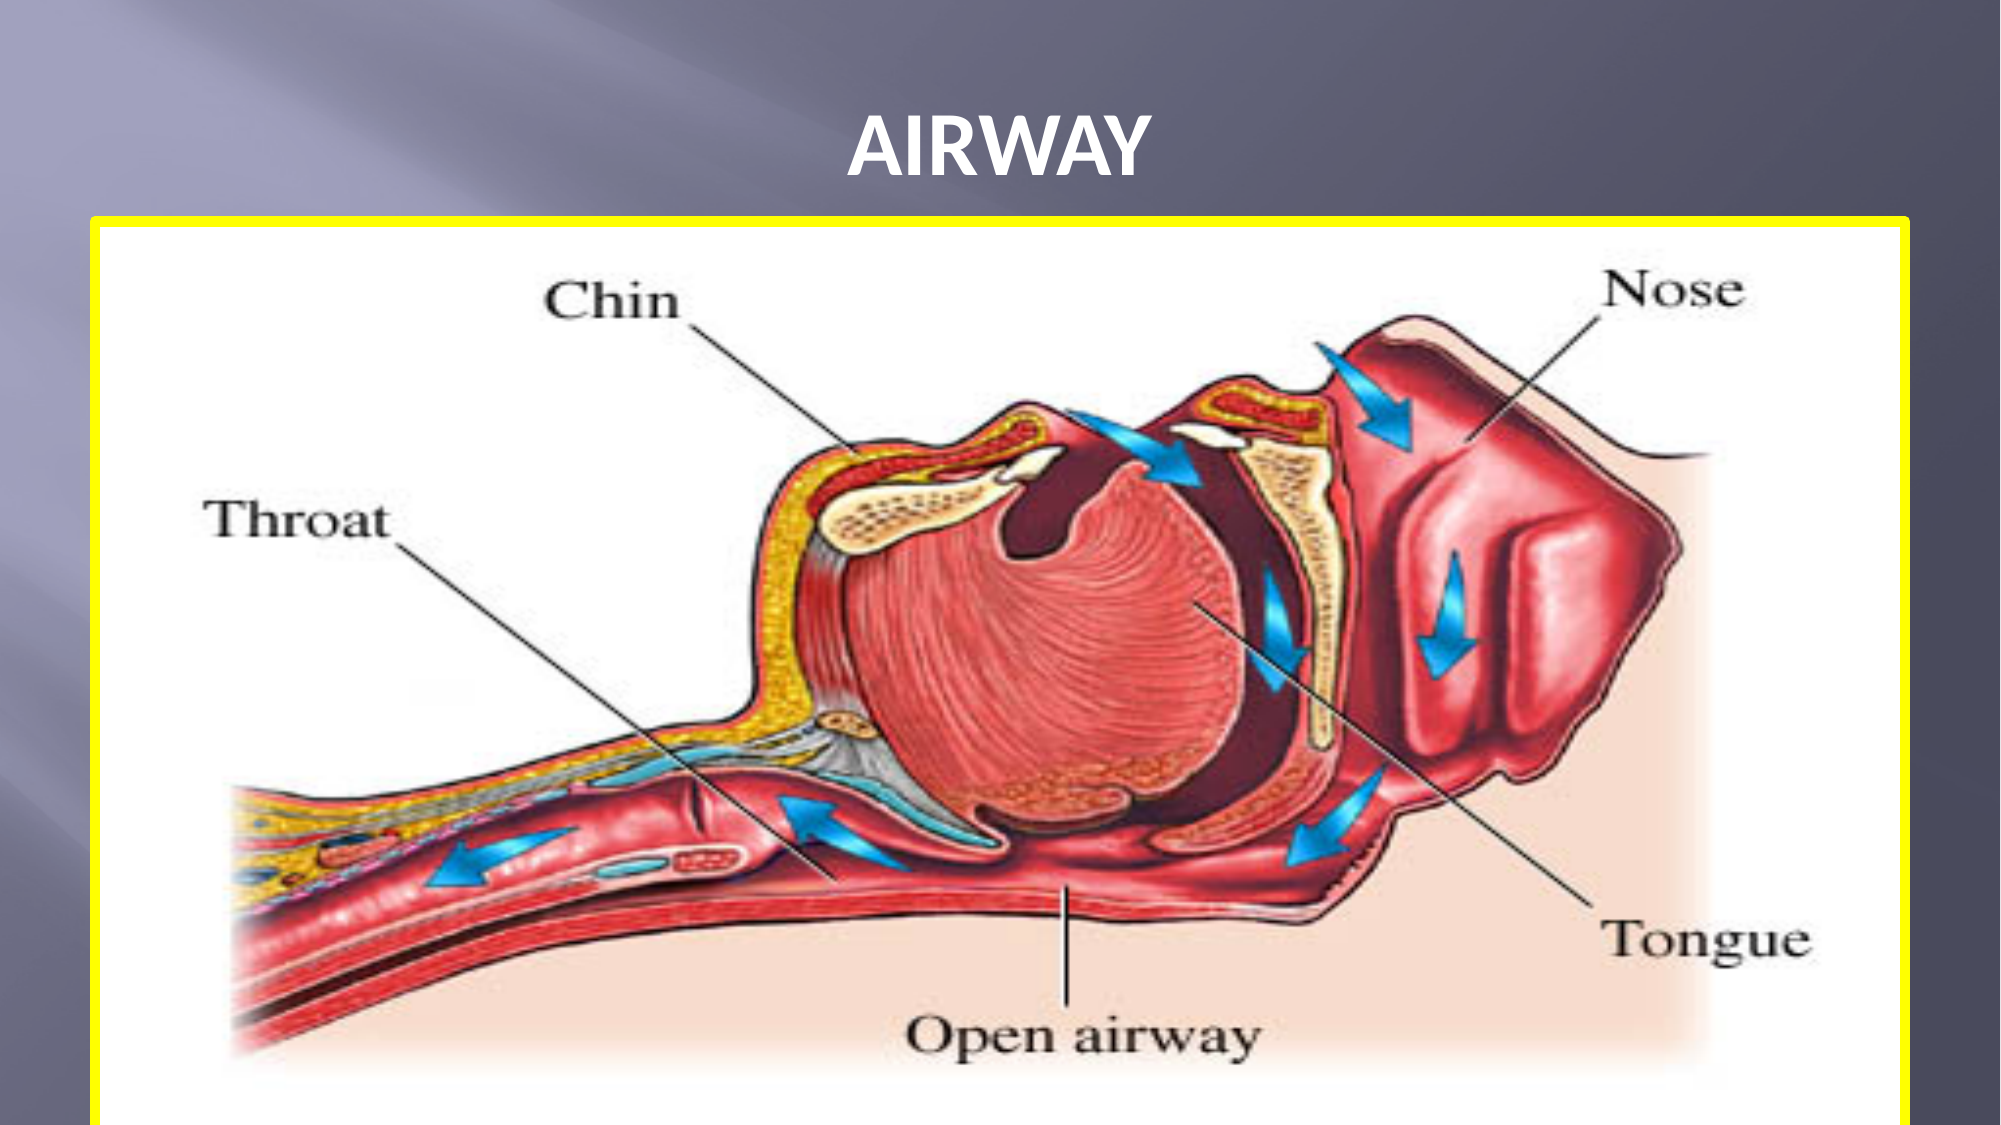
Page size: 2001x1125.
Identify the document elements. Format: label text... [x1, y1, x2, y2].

title AIRWAY [99, 45, 1900, 216]
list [99, 226, 1900, 1125]
